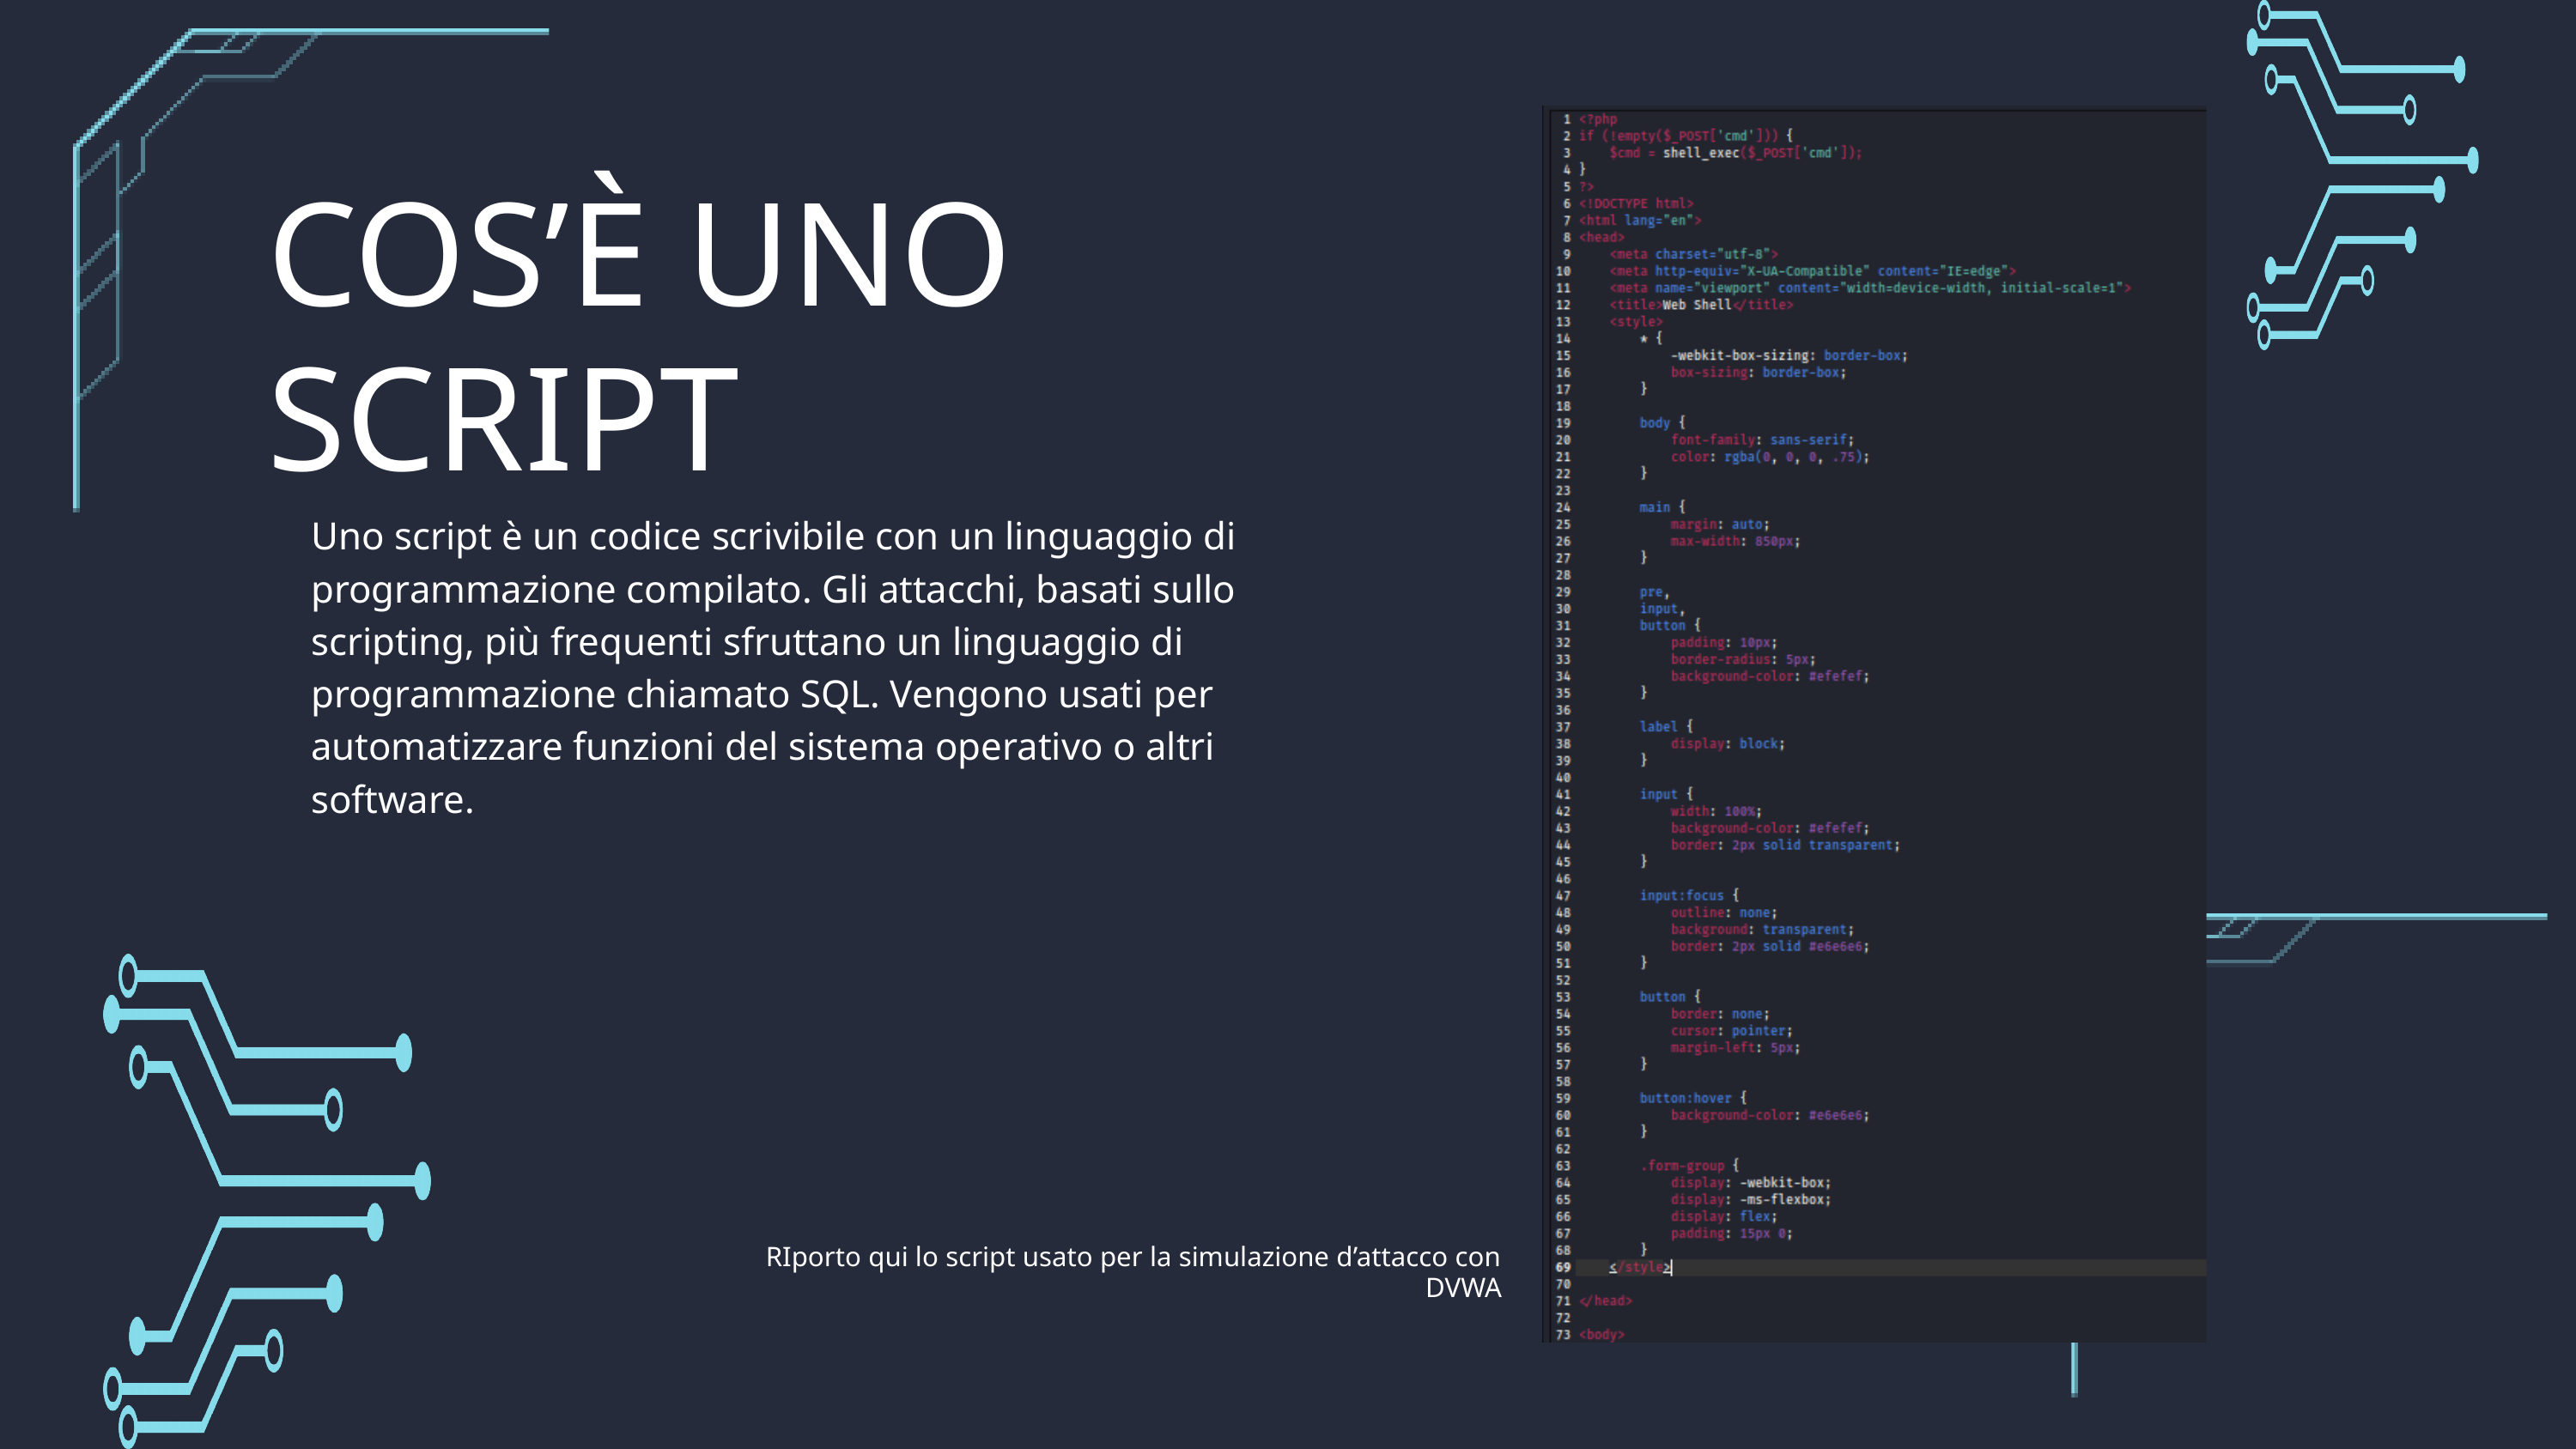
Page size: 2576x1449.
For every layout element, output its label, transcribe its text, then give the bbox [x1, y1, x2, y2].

text_box COS’È UNO SCRIPT [267, 170, 1481, 500]
text_box [73, 28, 550, 512]
text_box [2246, 0, 2479, 350]
text_box [1542, 106, 2207, 1343]
text_box [103, 954, 431, 1449]
text_box RIporto qui lo script usato per la simulazione d’attacco con DVWA [749, 1240, 1503, 1303]
text_box [2071, 913, 2548, 1397]
text_box Uno script è un codice scrivibile con un linguaggio di programmazione compilato. Gli attacchi, basati sullo scripting, più frequenti sfruttano un linguaggio di programmazione chiamato SQL. Vengono usati per automatizzare funzioni del sistema operativo o altri software. [311, 505, 1364, 821]
